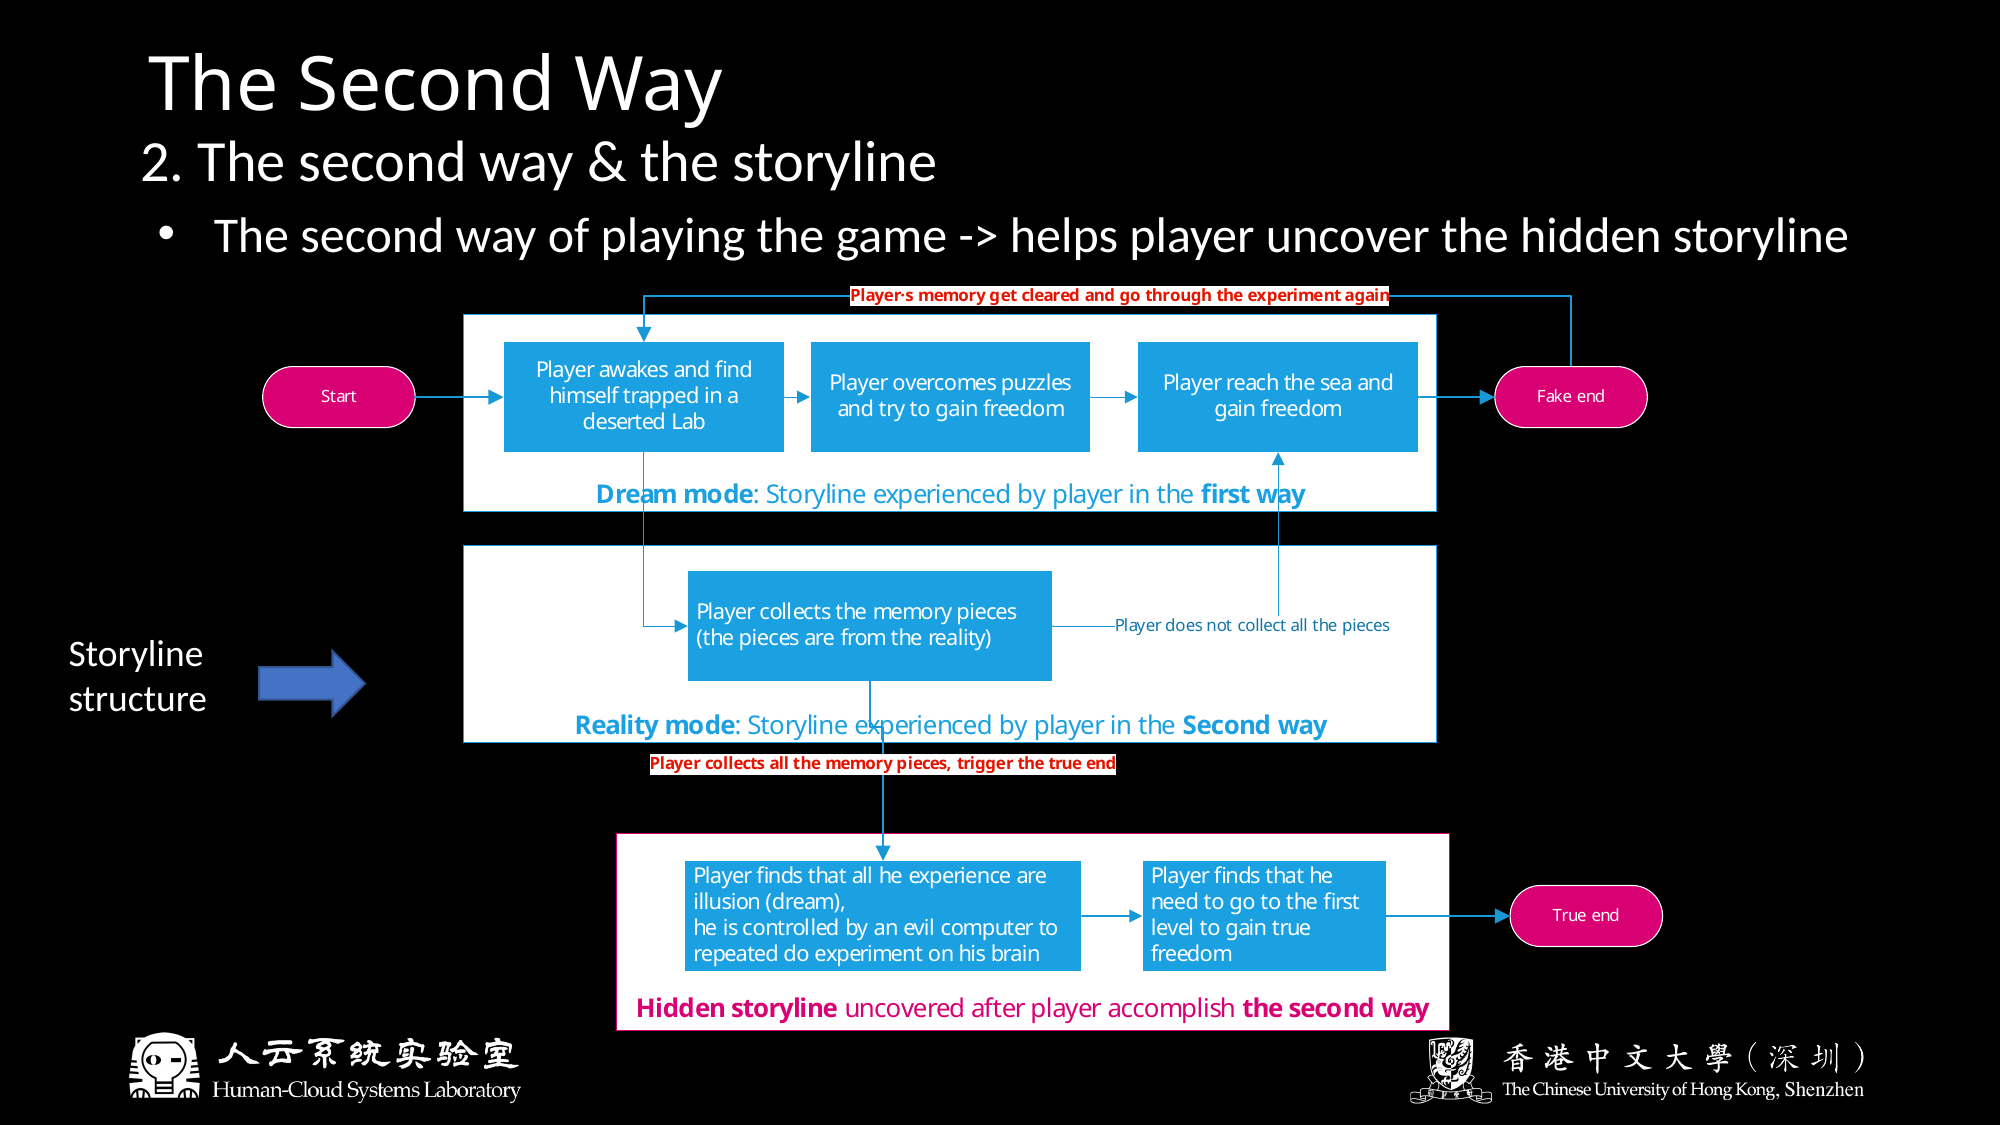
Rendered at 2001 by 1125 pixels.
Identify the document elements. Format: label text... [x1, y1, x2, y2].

picture [129, 1032, 200, 1098]
list 2. The second way & the storyline [125, 123, 1875, 228]
text_box Storyline structure [53, 621, 259, 726]
picture [1500, 1039, 1865, 1105]
text_box The second way of playing the game -> helps player uncover the hidden storyline [142, 194, 1892, 570]
picture [211, 275, 1664, 1115]
title The Second Way [133, 0, 1859, 123]
